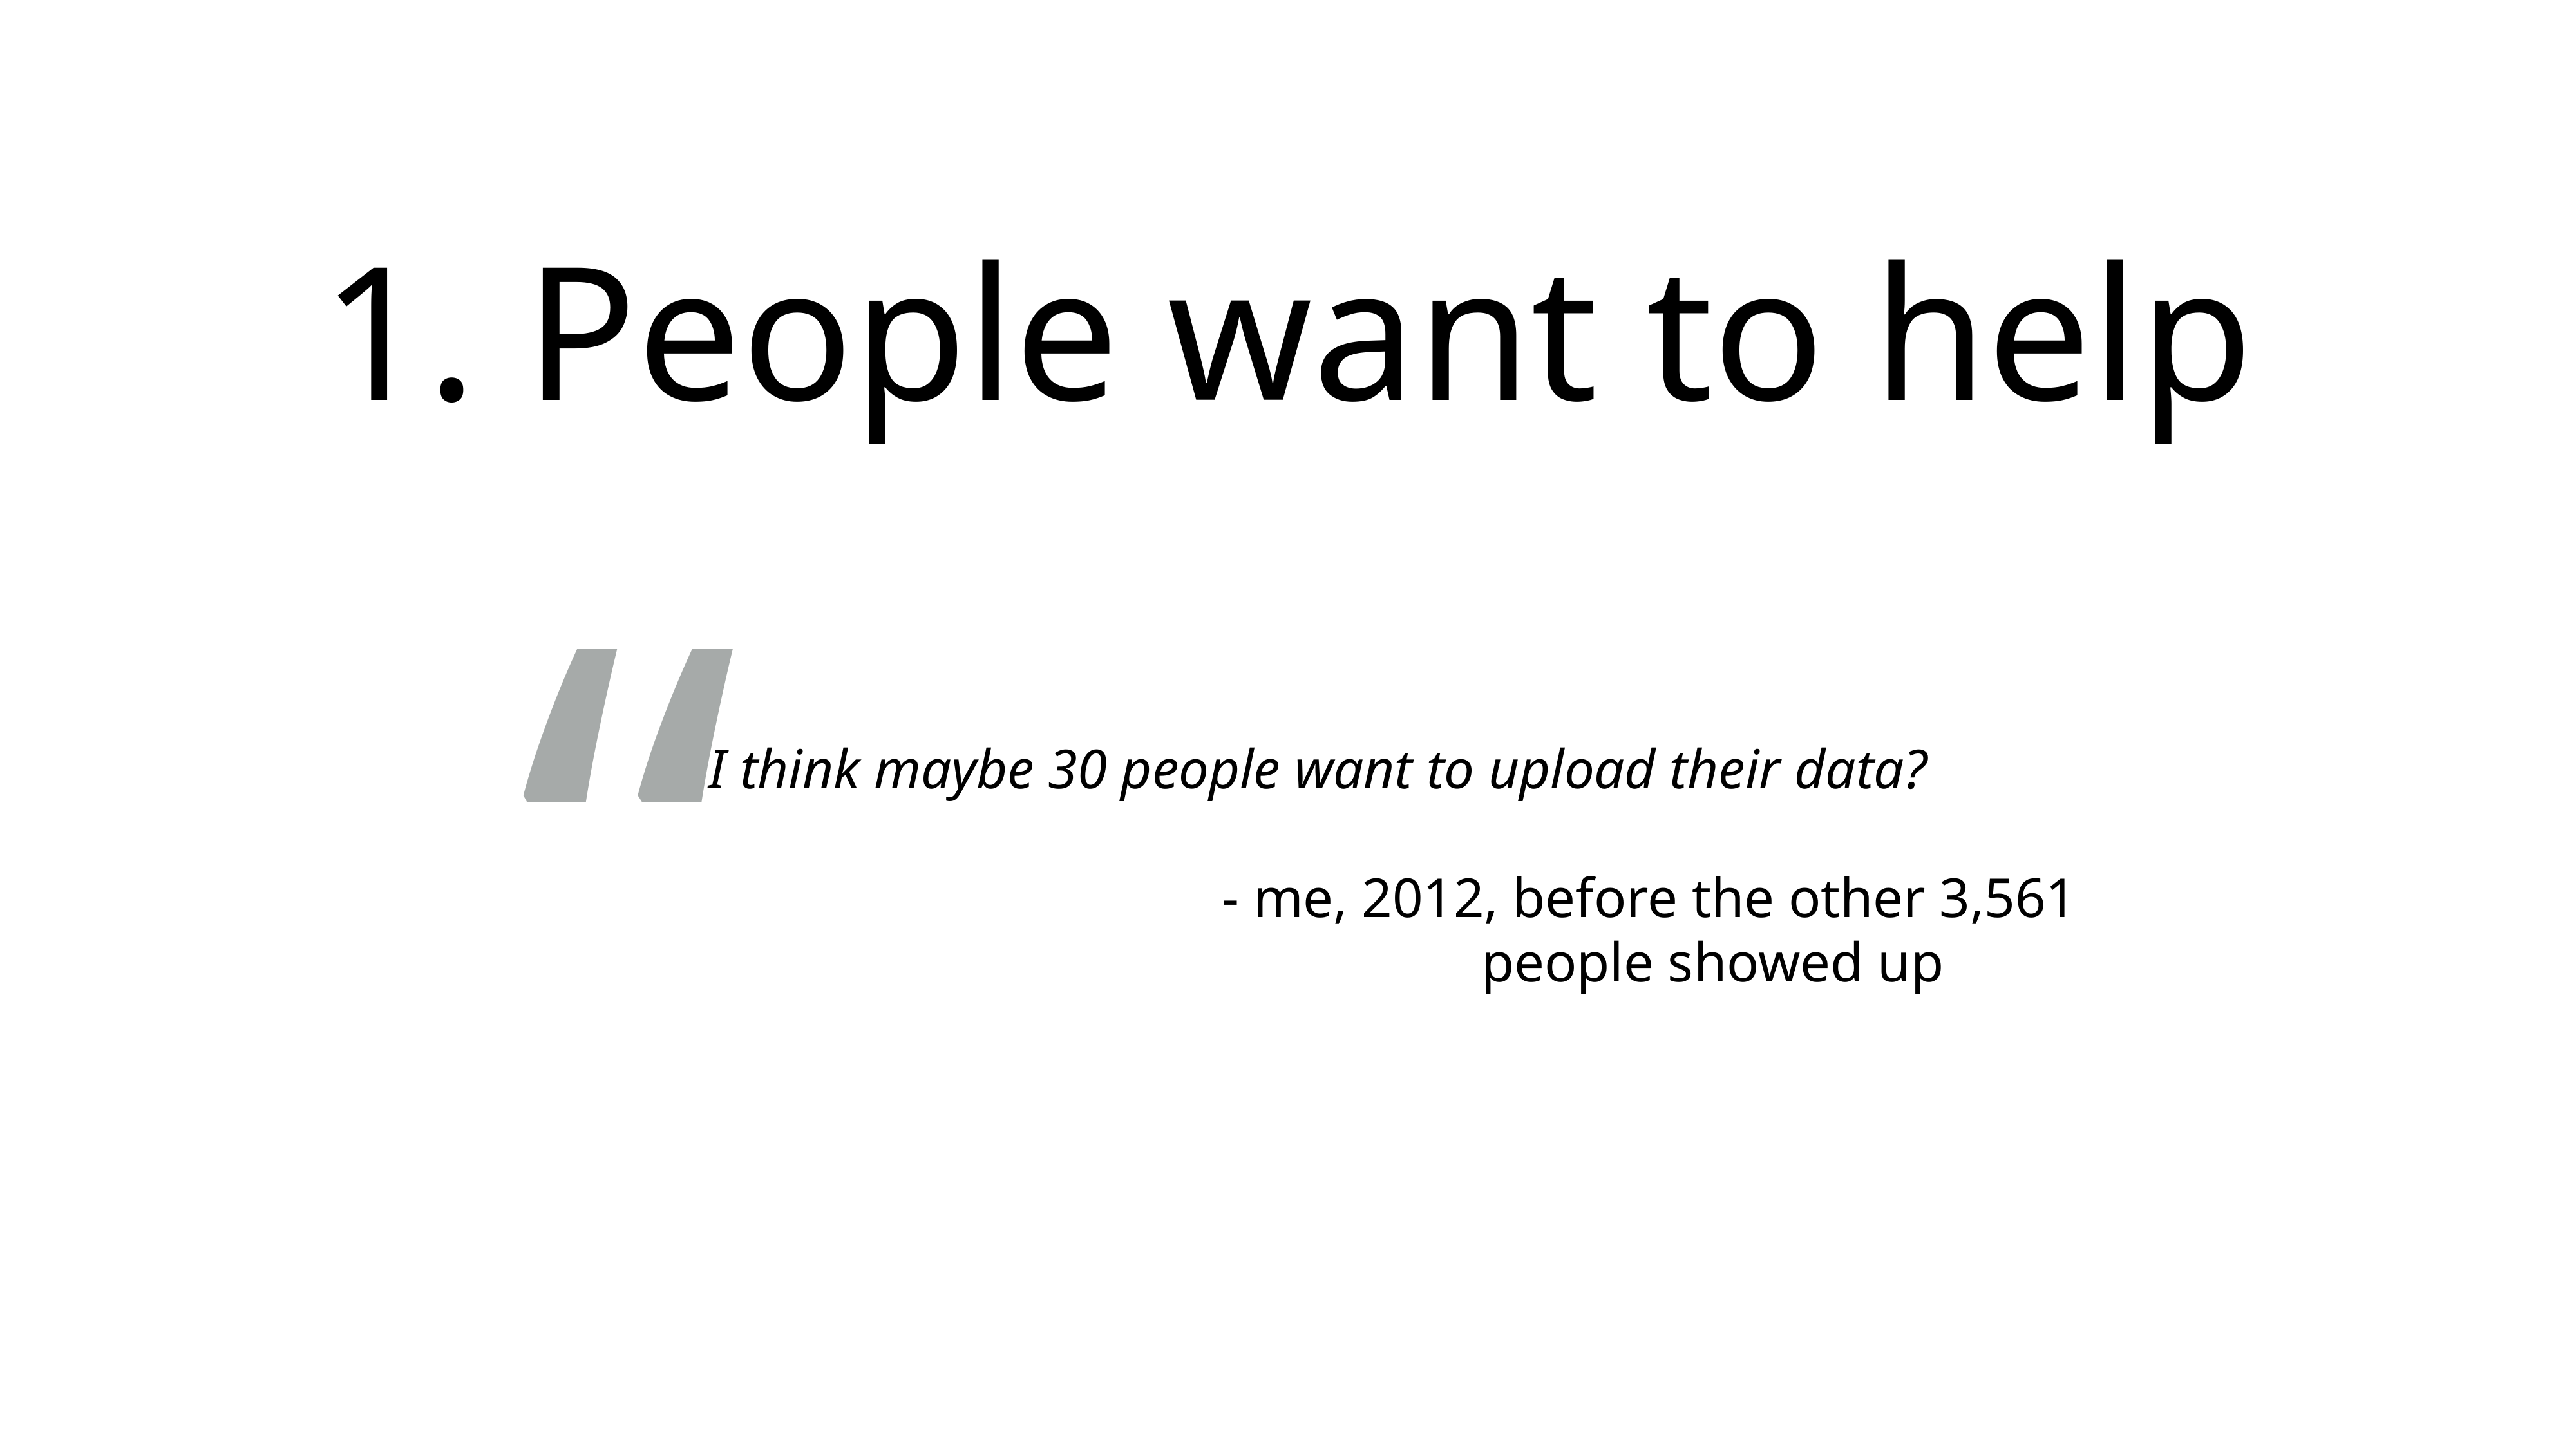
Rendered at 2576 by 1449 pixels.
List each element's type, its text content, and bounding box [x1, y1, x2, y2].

text_box “ [491, 470, 766, 1221]
text_box 1. People want to help [316, 209, 2260, 443]
text_box I think maybe 30 people want to upload their data? - me, 2012, before the other 3,561 people showed up [519, 729, 2119, 998]
